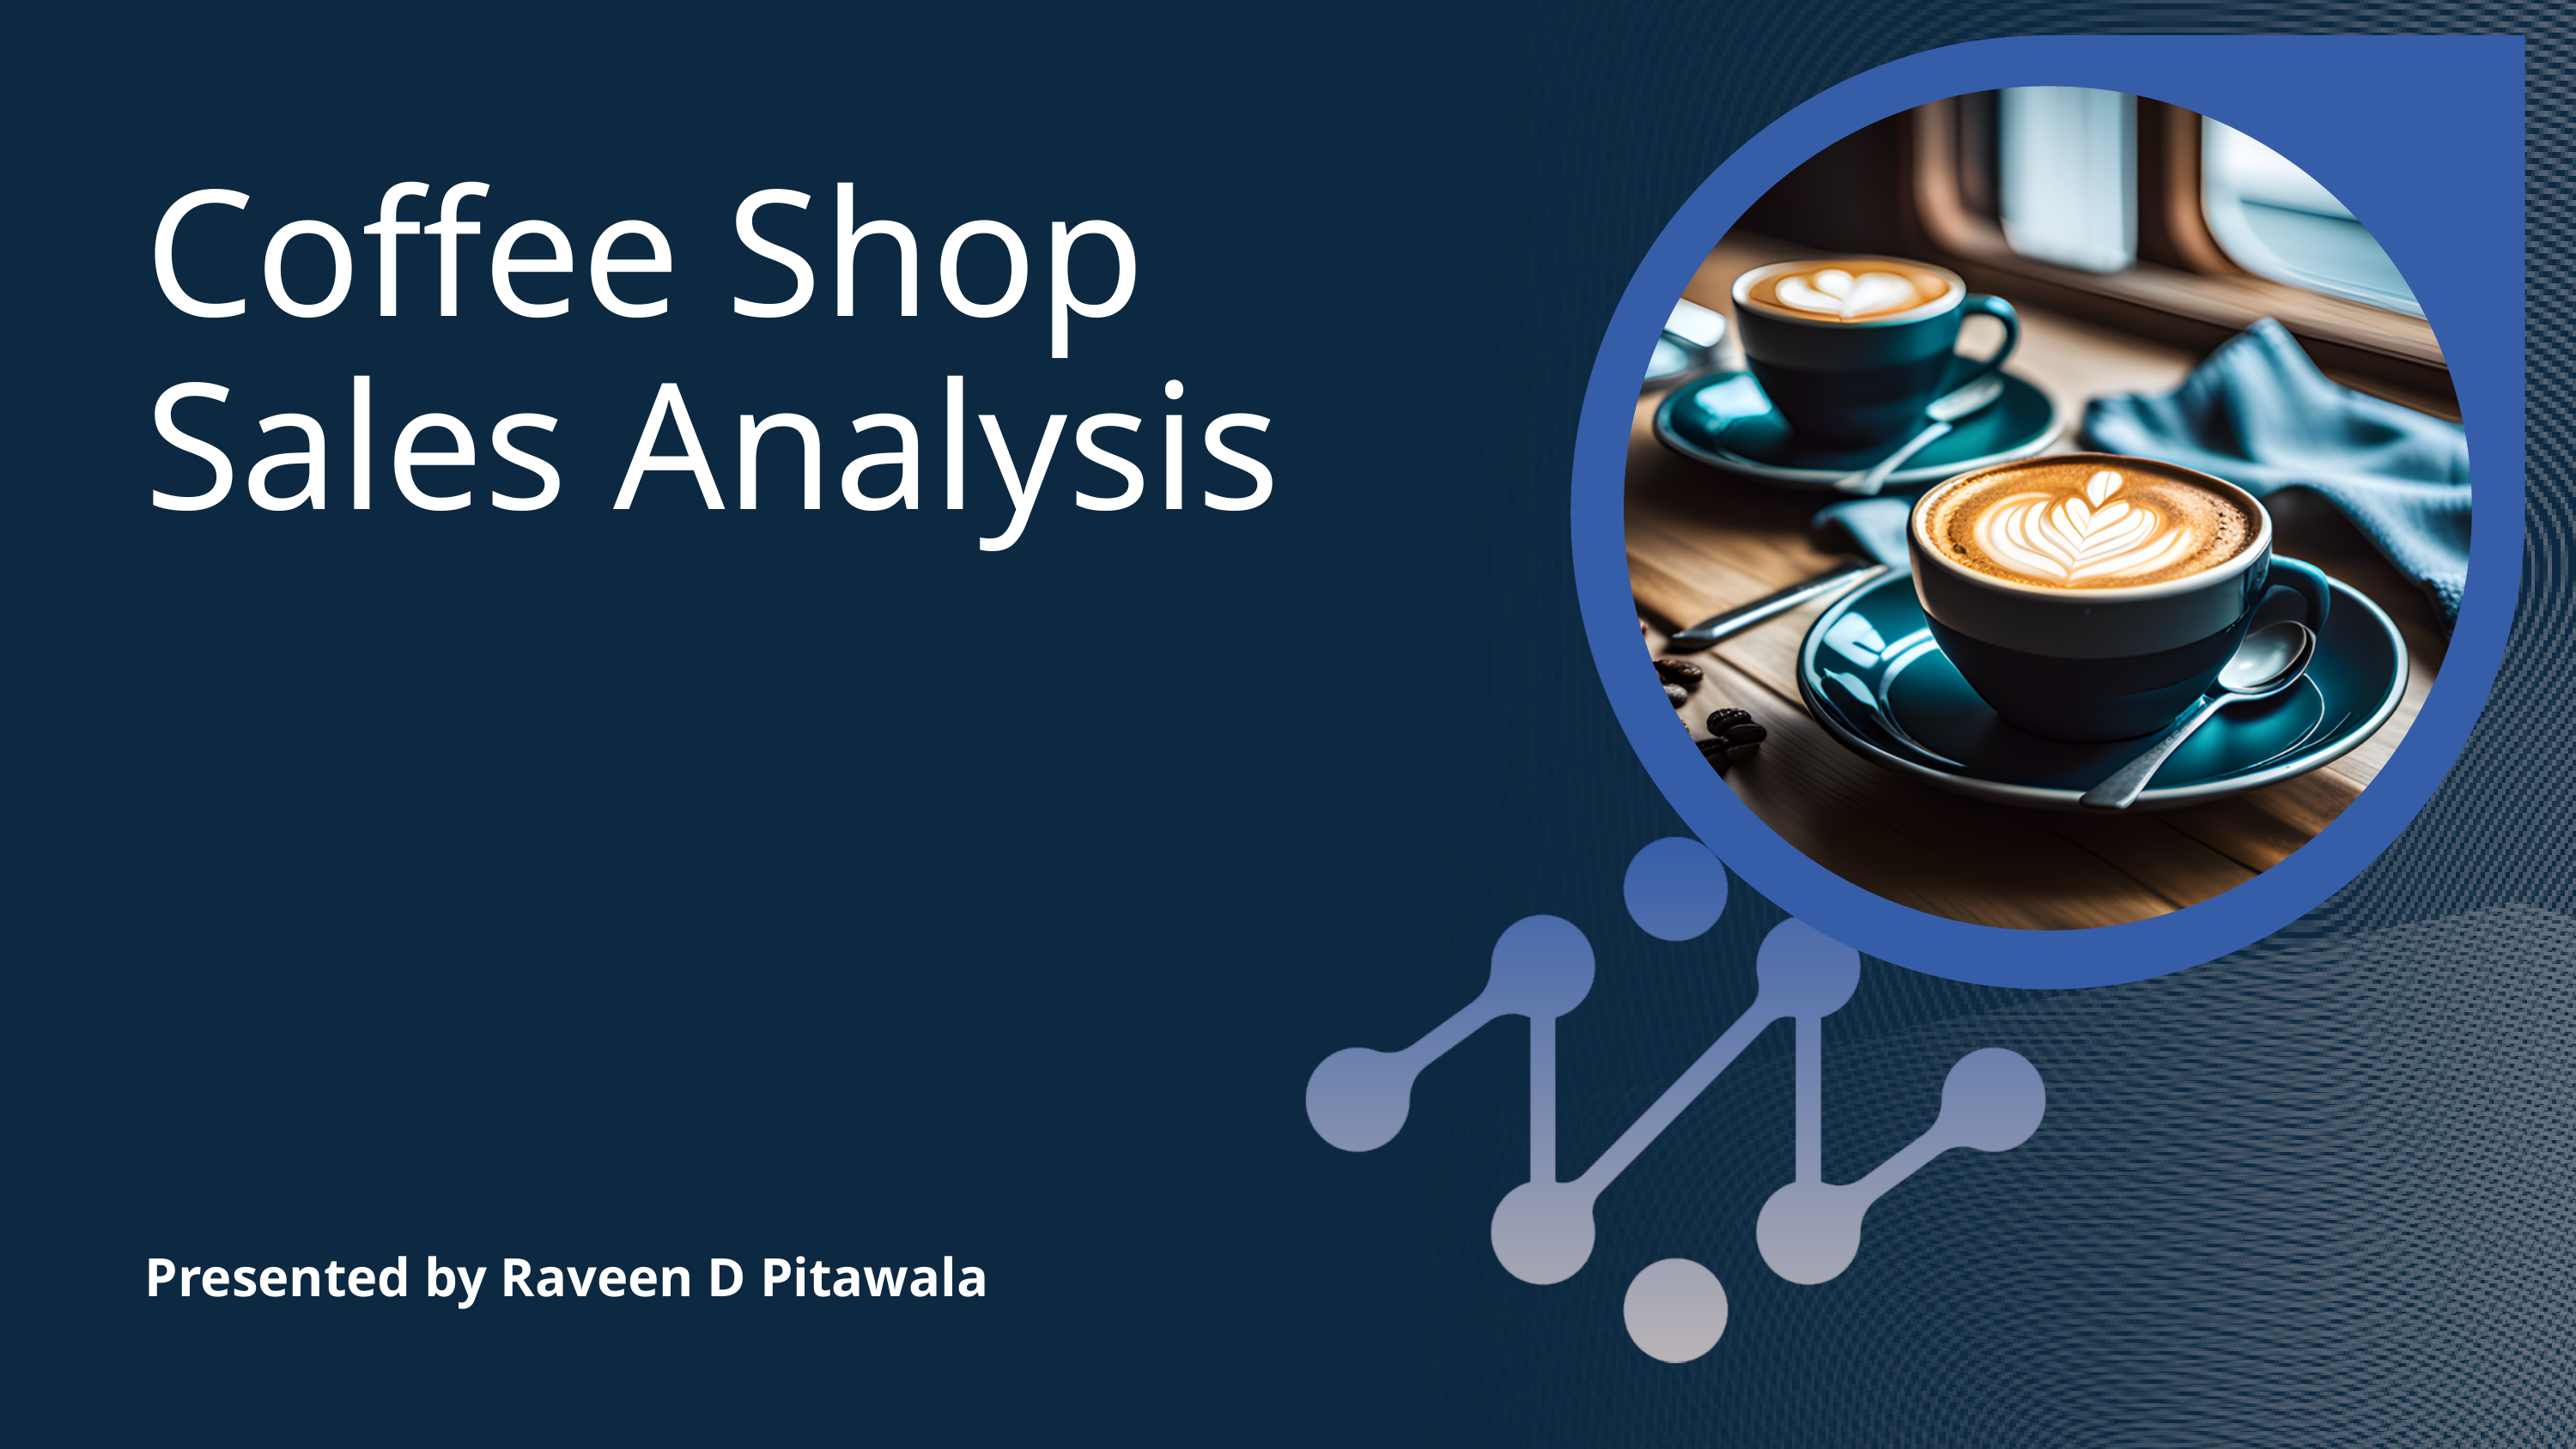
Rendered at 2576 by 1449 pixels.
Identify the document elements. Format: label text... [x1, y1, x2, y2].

text_box [1404, 0, 2576, 1449]
text_box Coffee Shop Sales Analysis [144, 158, 1289, 737]
text_box [1304, 837, 2048, 1363]
text_box Presented by Raveen D Pitawala [144, 1234, 1305, 1308]
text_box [1570, 34, 2525, 990]
